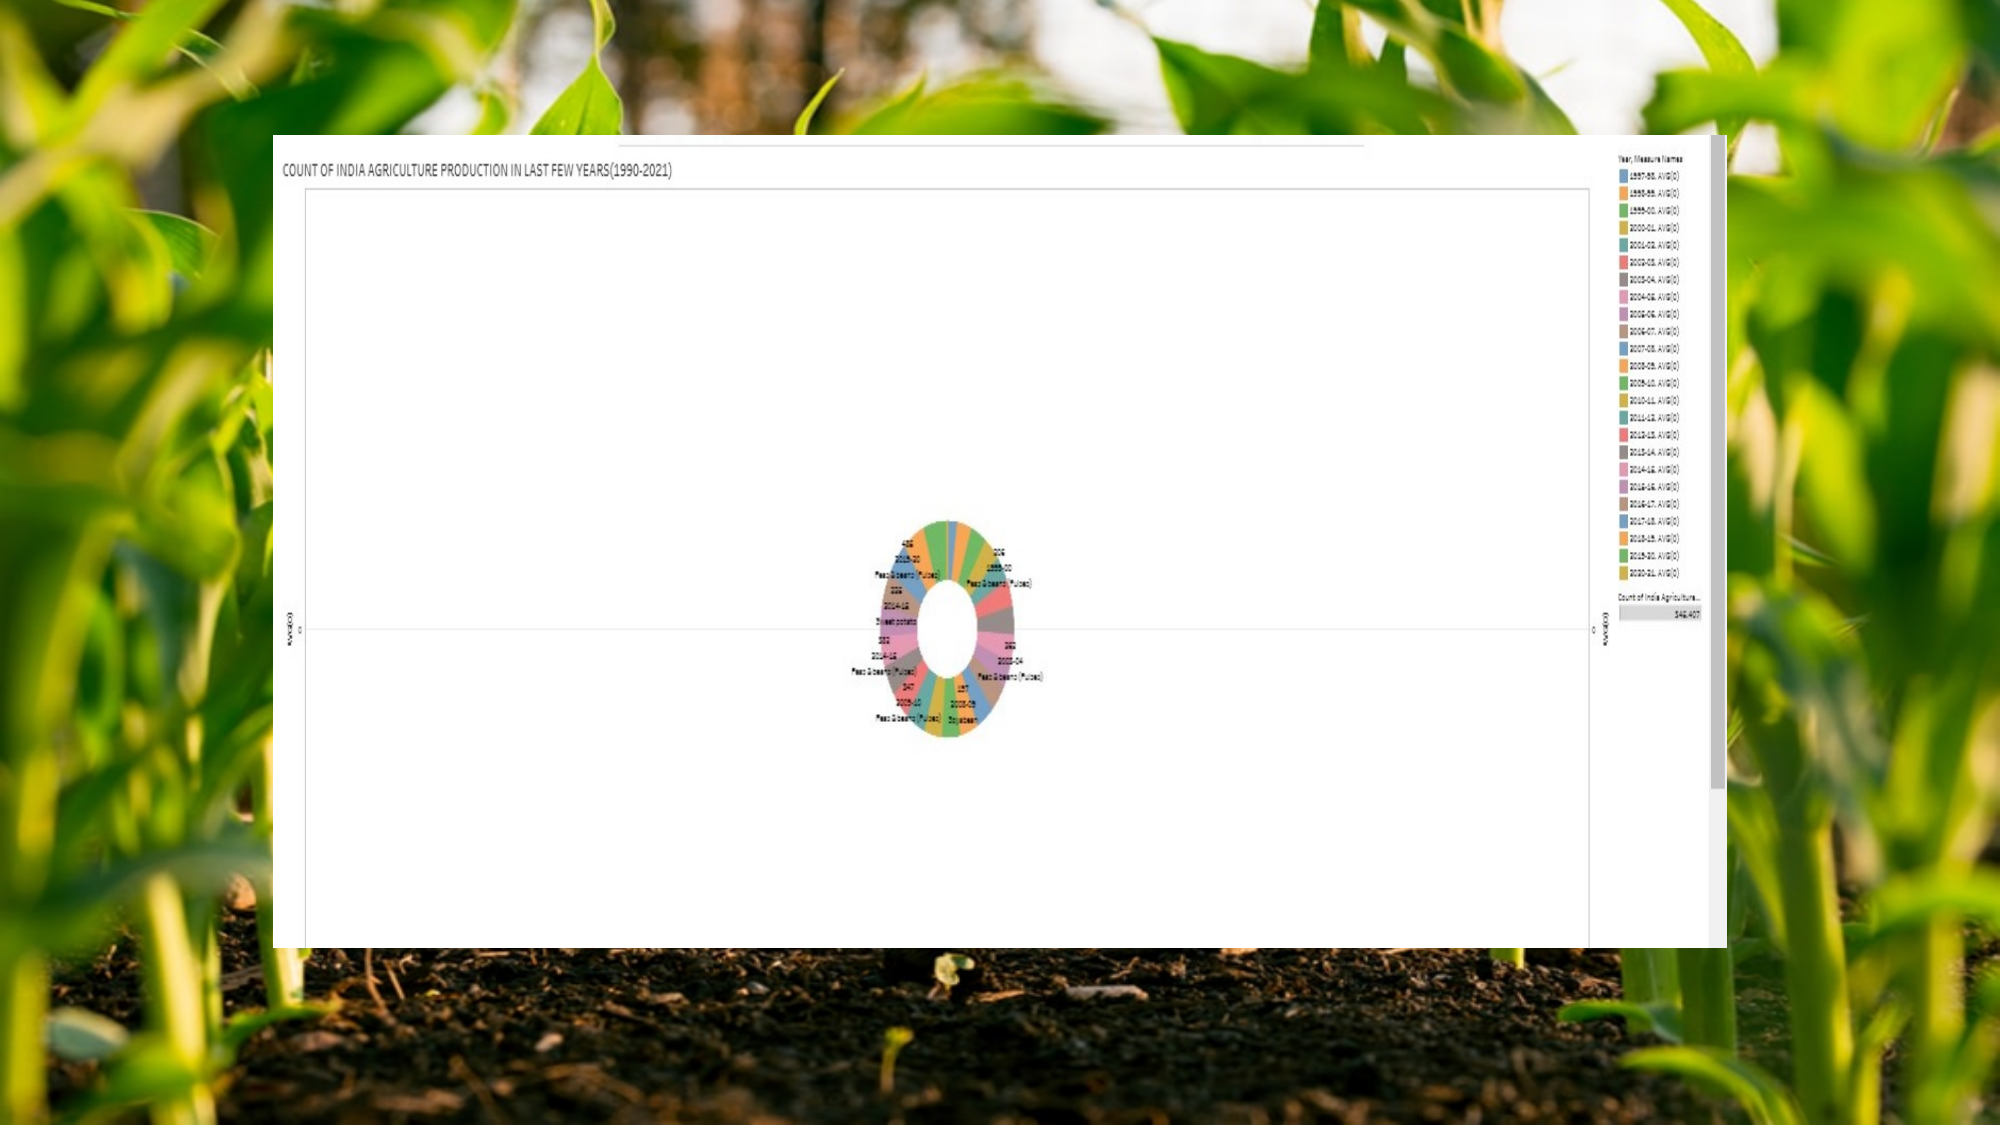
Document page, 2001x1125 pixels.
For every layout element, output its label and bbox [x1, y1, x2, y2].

picture [0, 0, 2000, 1125]
list [272, 135, 1727, 948]
